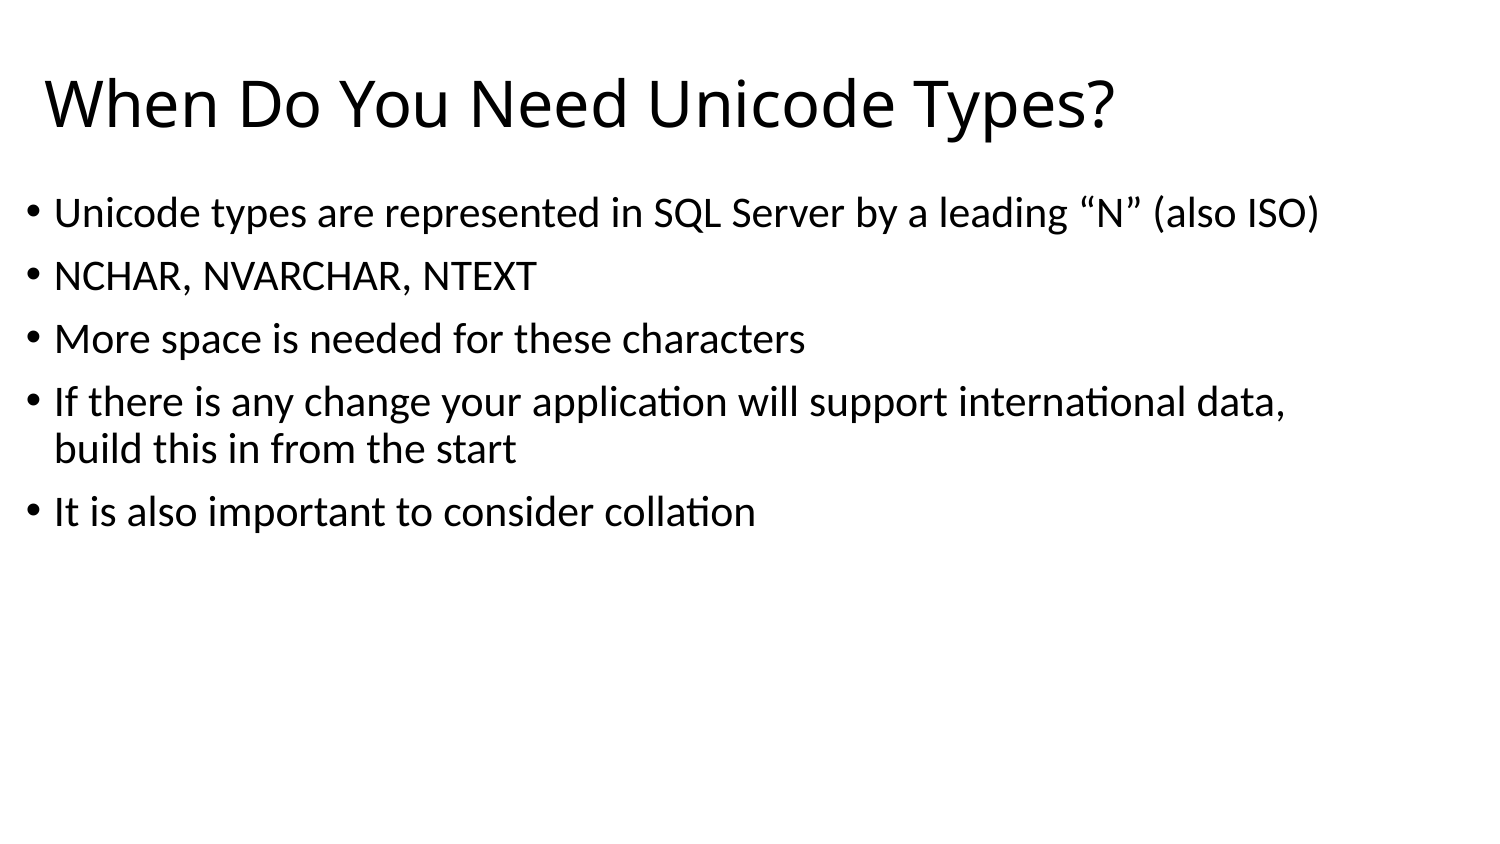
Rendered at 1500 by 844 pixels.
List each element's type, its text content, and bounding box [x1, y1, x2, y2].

title When Do You Need Unicode Types? [29, 64, 1194, 150]
list Unicode types are represented in SQL Server by a leading “N” (also ISO) NCHAR, NVARCHAR, NTEXT More space is needed for these characters If there is any change your application will support international data, build this in from the start It is also important to consider collation [10, 182, 1354, 743]
